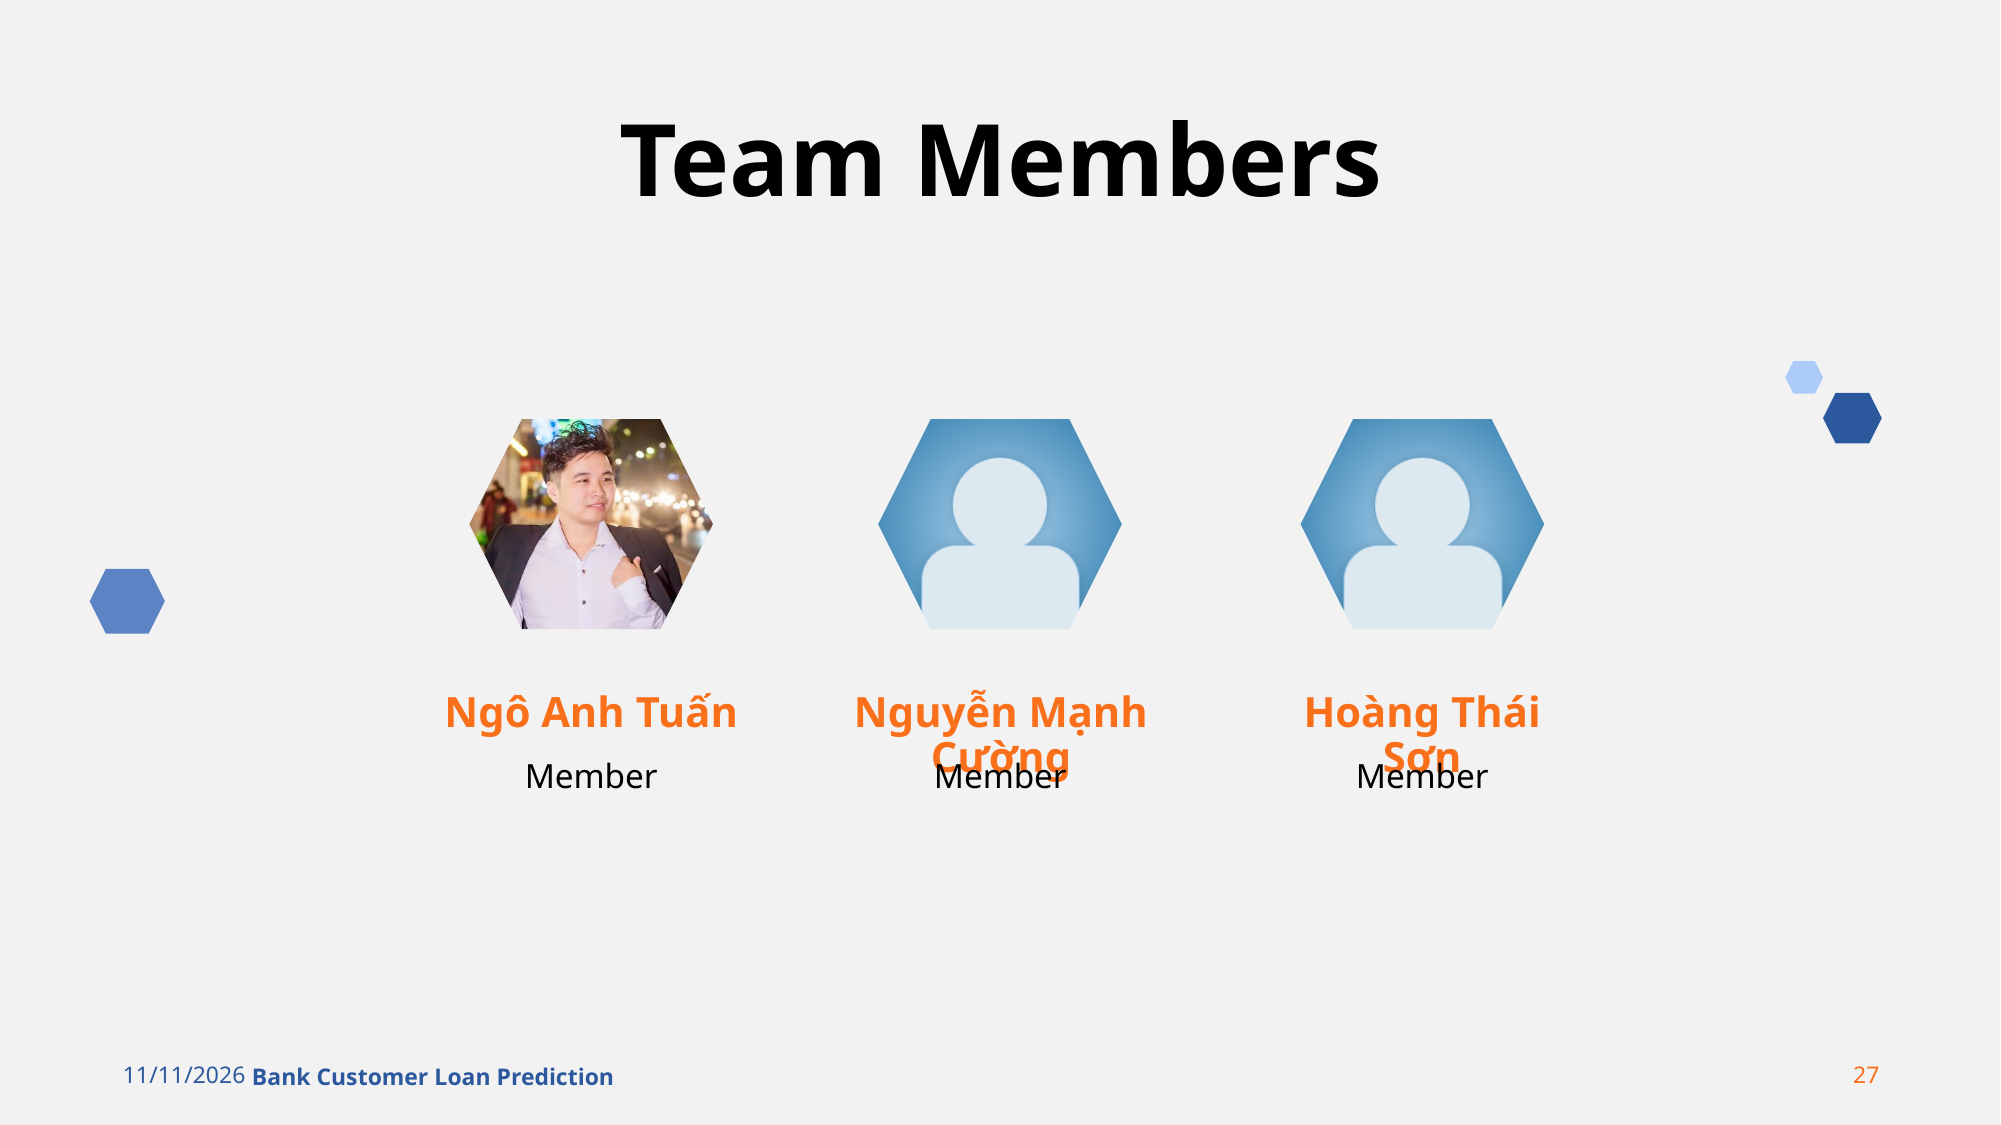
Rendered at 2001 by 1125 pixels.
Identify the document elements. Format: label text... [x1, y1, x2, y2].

list Ngô Anh Tuấn [415, 684, 767, 741]
list Hoàng Thái Sơn [1246, 684, 1598, 741]
list Member [1246, 752, 1598, 810]
picture [469, 419, 713, 630]
picture [1300, 419, 1545, 630]
picture [878, 419, 1122, 630]
list Member [415, 752, 767, 810]
list Member [825, 752, 1176, 810]
list Nguyễn Mạnh Cường [790, 684, 1212, 741]
title Team Members [70, 106, 1932, 222]
